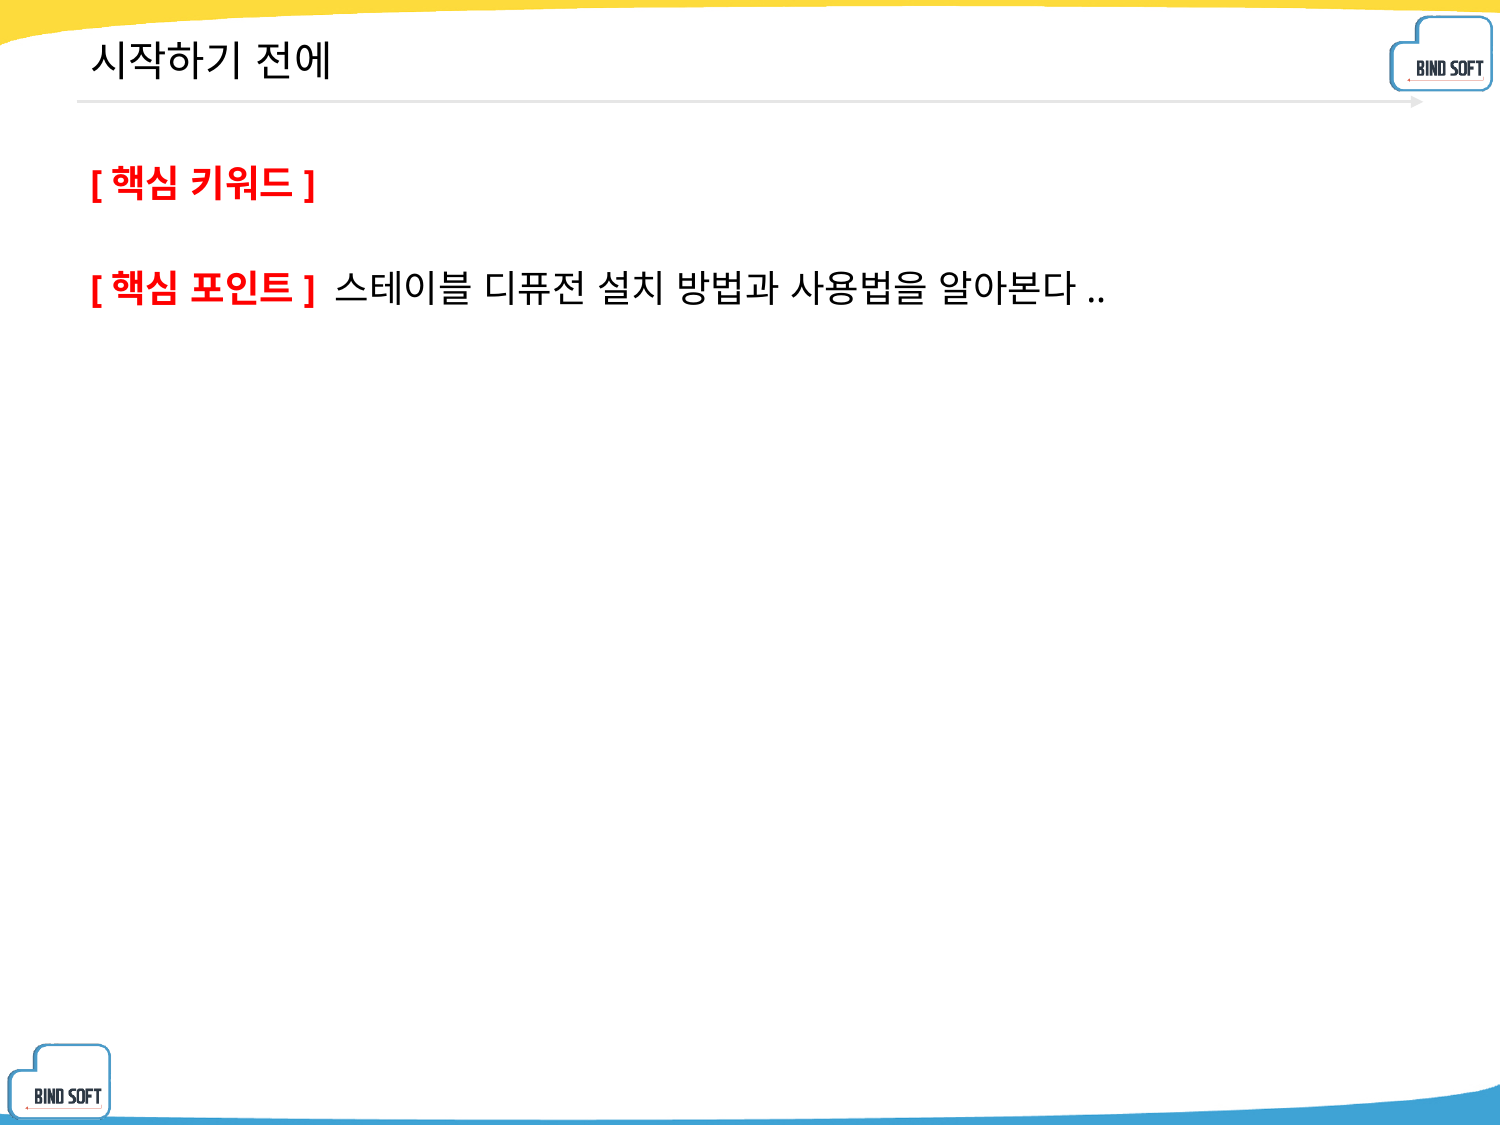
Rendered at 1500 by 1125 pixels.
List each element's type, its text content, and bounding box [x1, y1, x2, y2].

list [핵심 키워드] [핵심 포인트] 스테이블 디퓨전 설치 방법과 사용법을 알아본다.. [75, 152, 1425, 1055]
picture [0, 1003, 1500, 1125]
picture [0, 0, 1500, 96]
title 시작하기 전에 [75, 11, 1425, 108]
